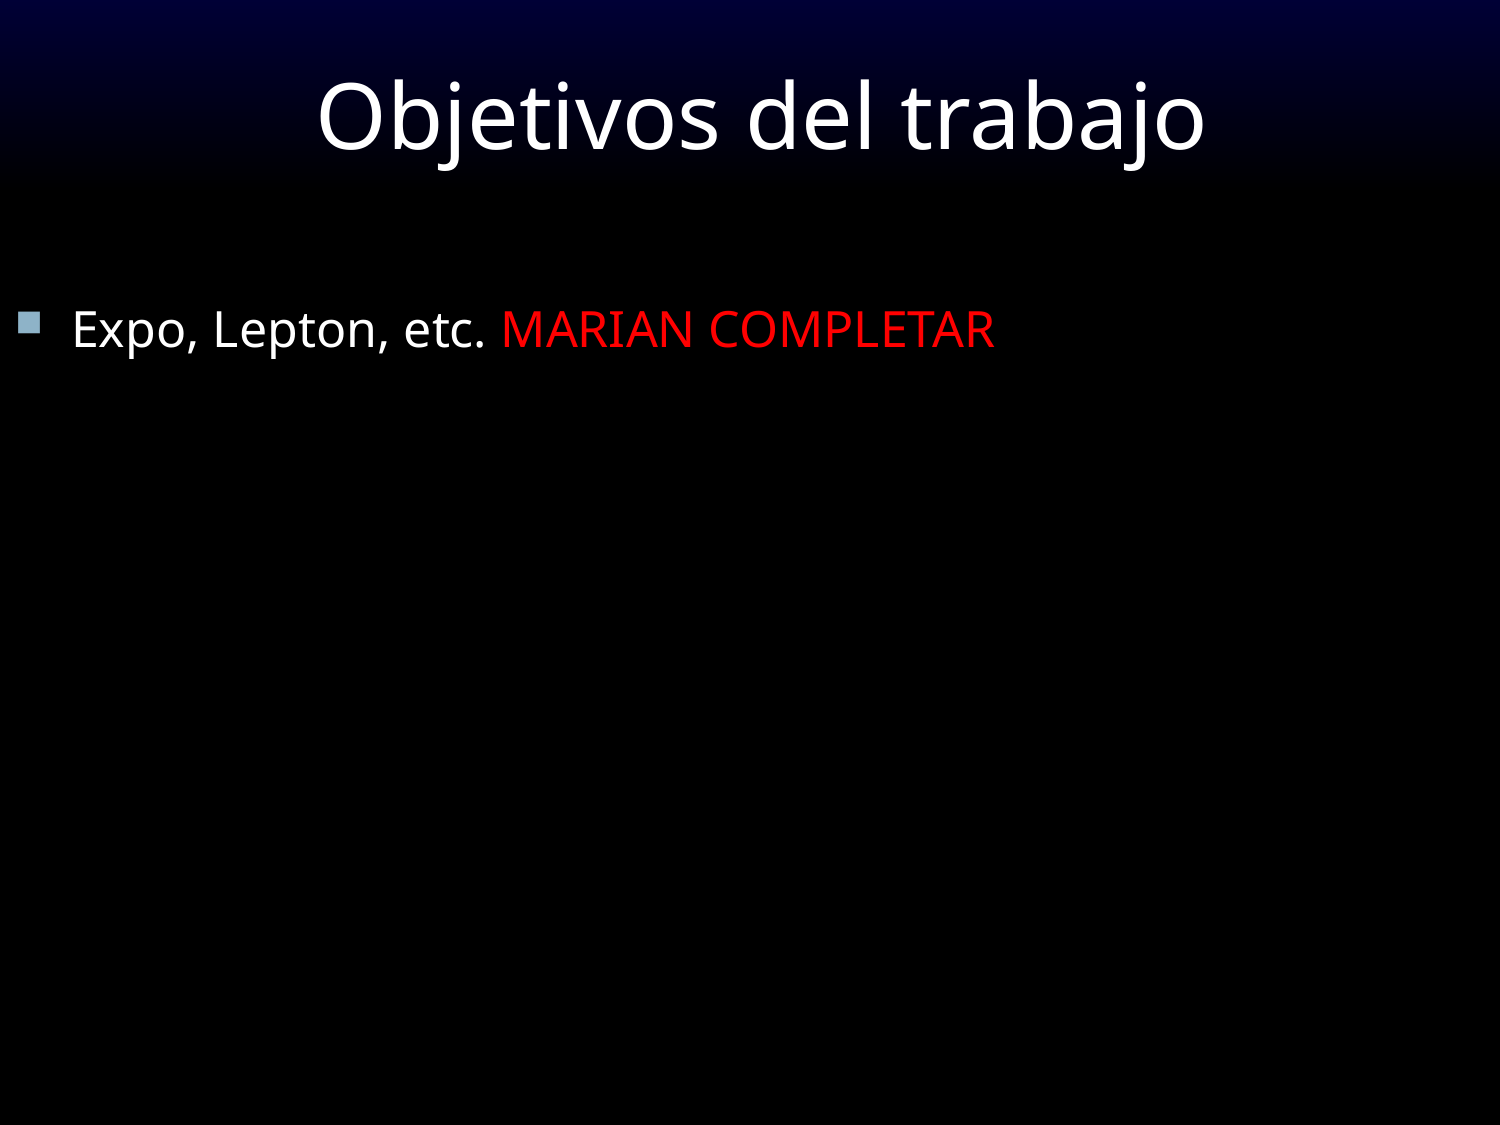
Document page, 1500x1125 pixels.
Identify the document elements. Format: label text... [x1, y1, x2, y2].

title Objetivos del trabajo [112, 24, 1413, 201]
list Expo, Lepton, etc. MARIAN COMPLETAR [0, 219, 1318, 971]
